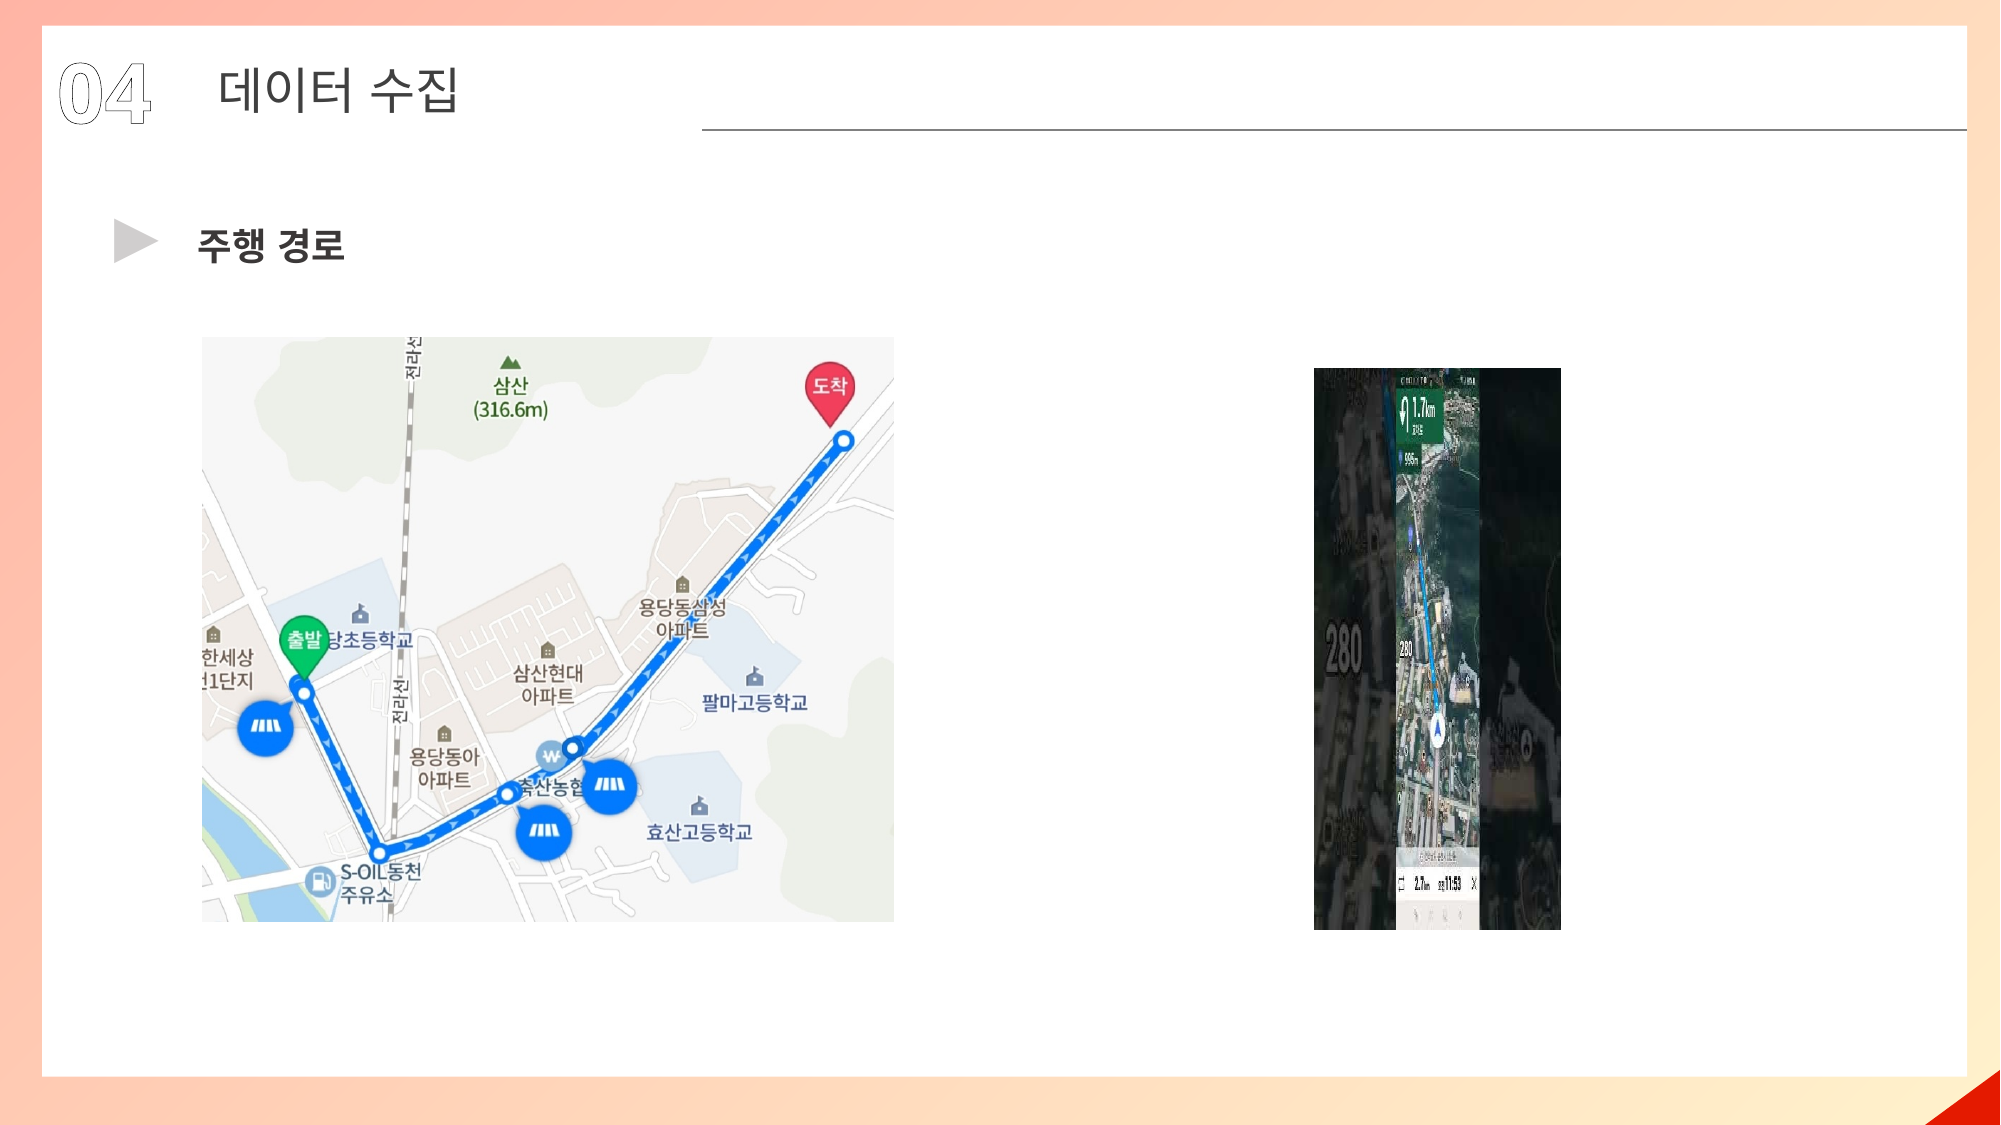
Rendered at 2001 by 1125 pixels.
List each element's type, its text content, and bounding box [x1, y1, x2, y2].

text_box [1313, 367, 1562, 931]
text_box 주행 경로 [182, 192, 410, 276]
text_box ▶ [100, 190, 183, 276]
picture [202, 337, 894, 922]
text_box 데이터 수집 [203, 51, 477, 127]
text_box [41, 25, 1968, 1078]
text_box 04 [42, 32, 298, 148]
